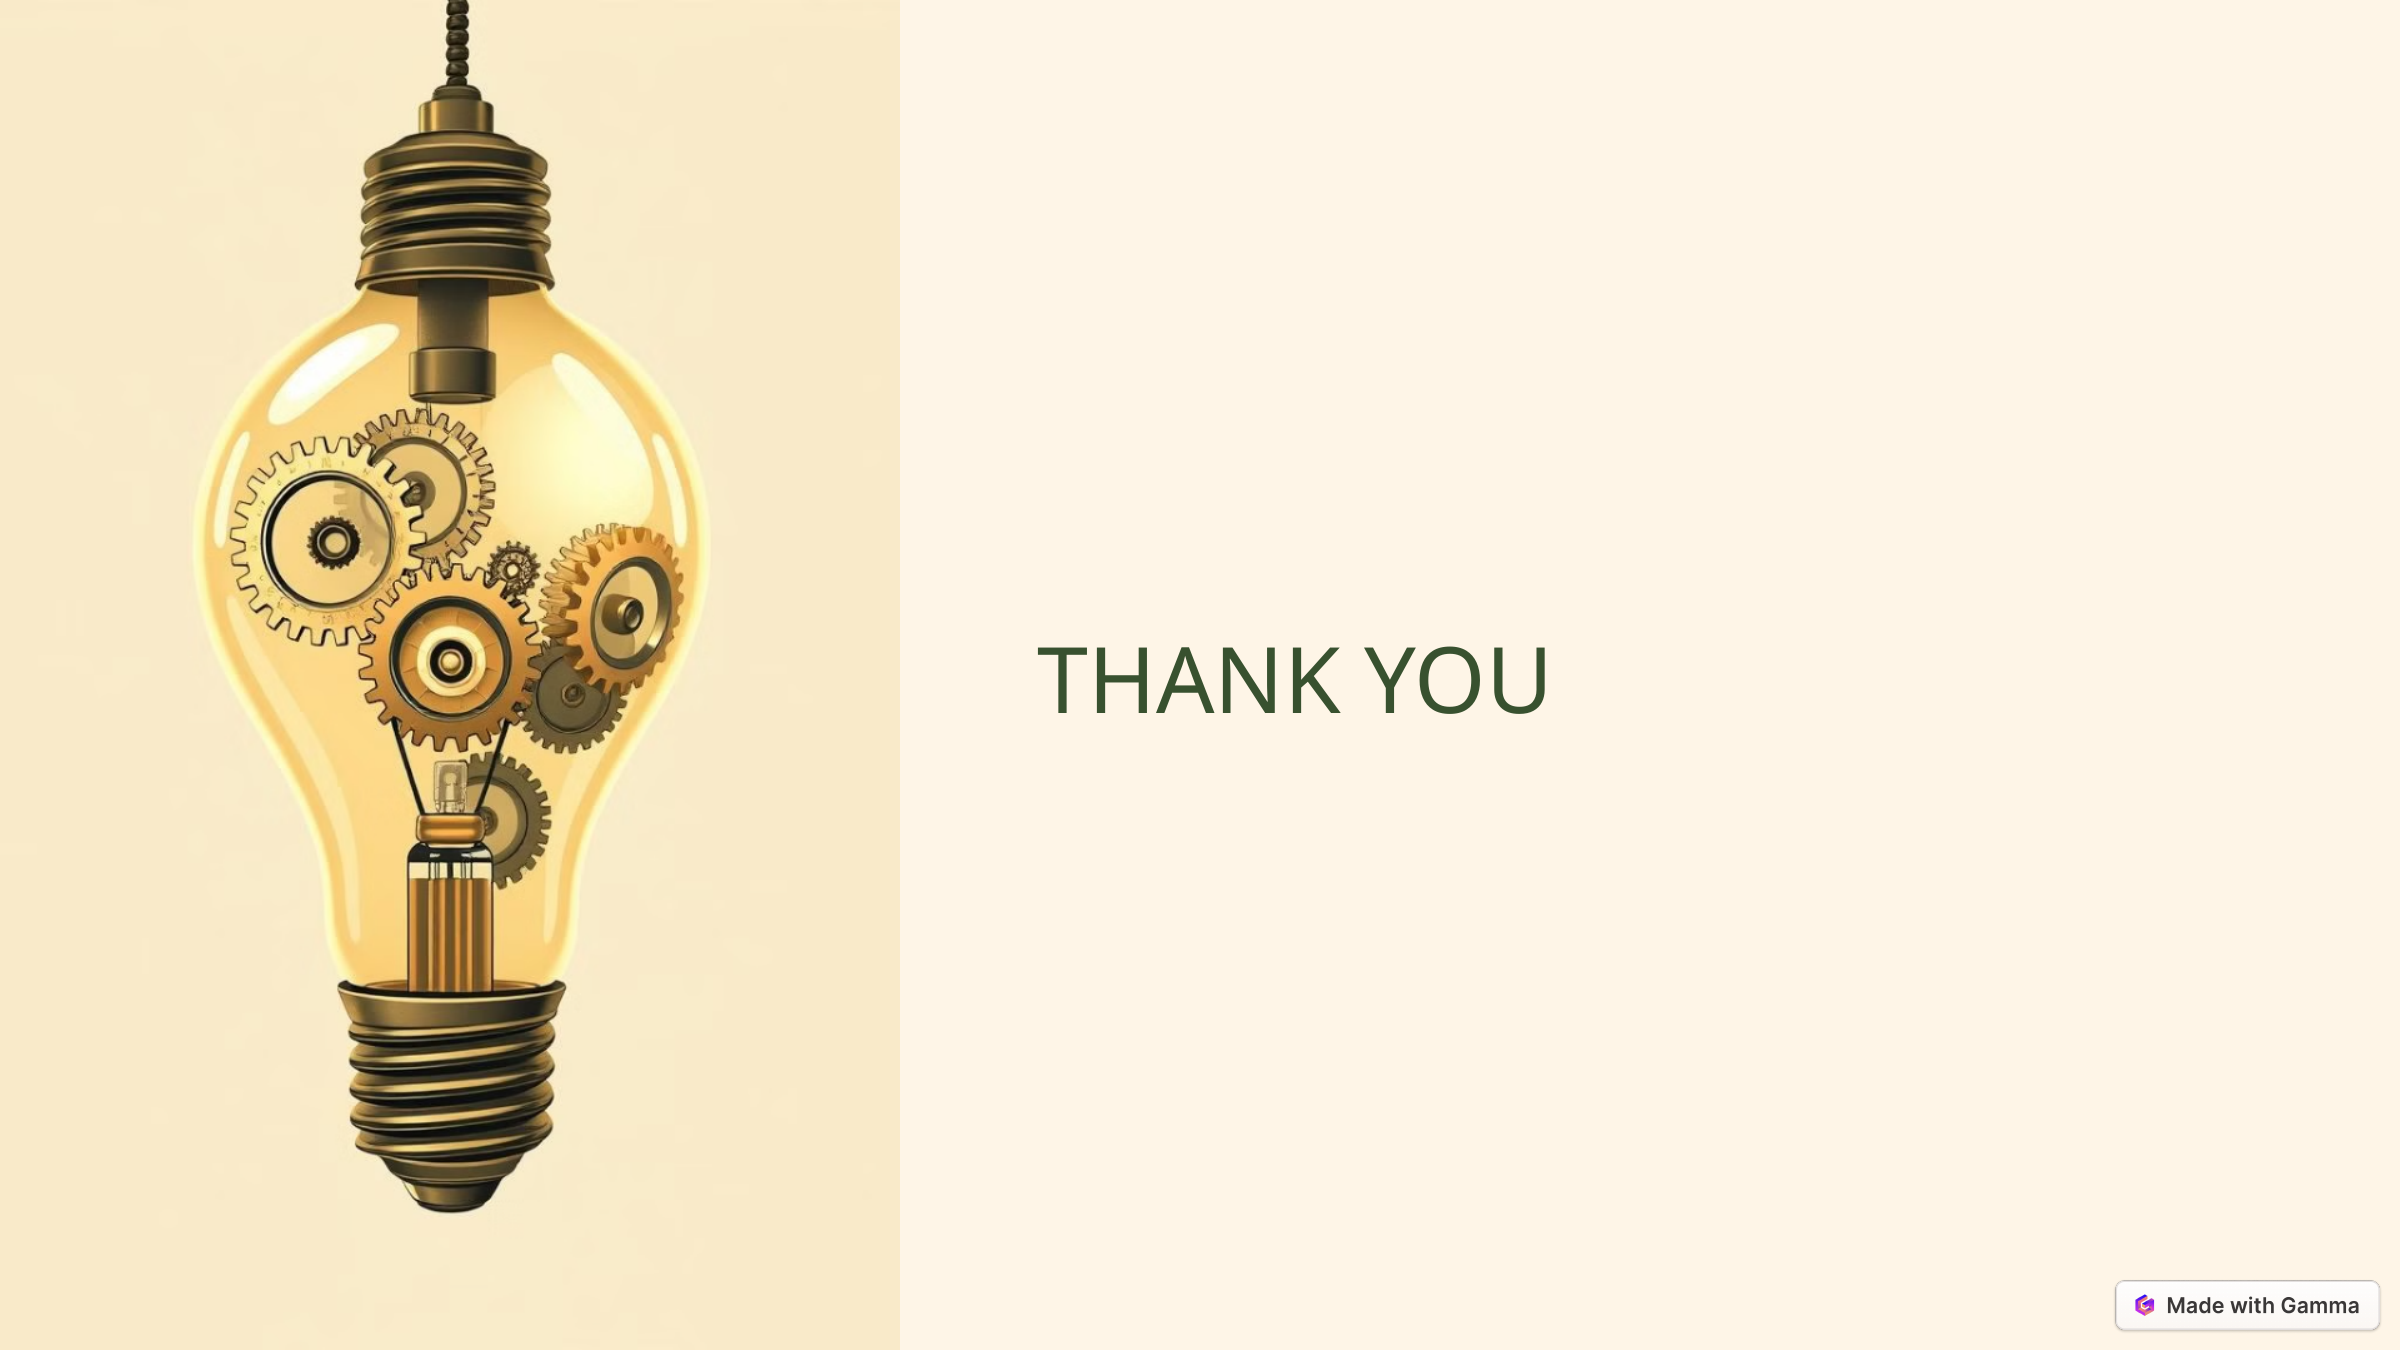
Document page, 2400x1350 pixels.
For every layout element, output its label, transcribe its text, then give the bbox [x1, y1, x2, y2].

picture [0, 0, 900, 1350]
picture [2106, 1271, 2389, 1339]
text_box THANK YOU [1037, 617, 1962, 733]
